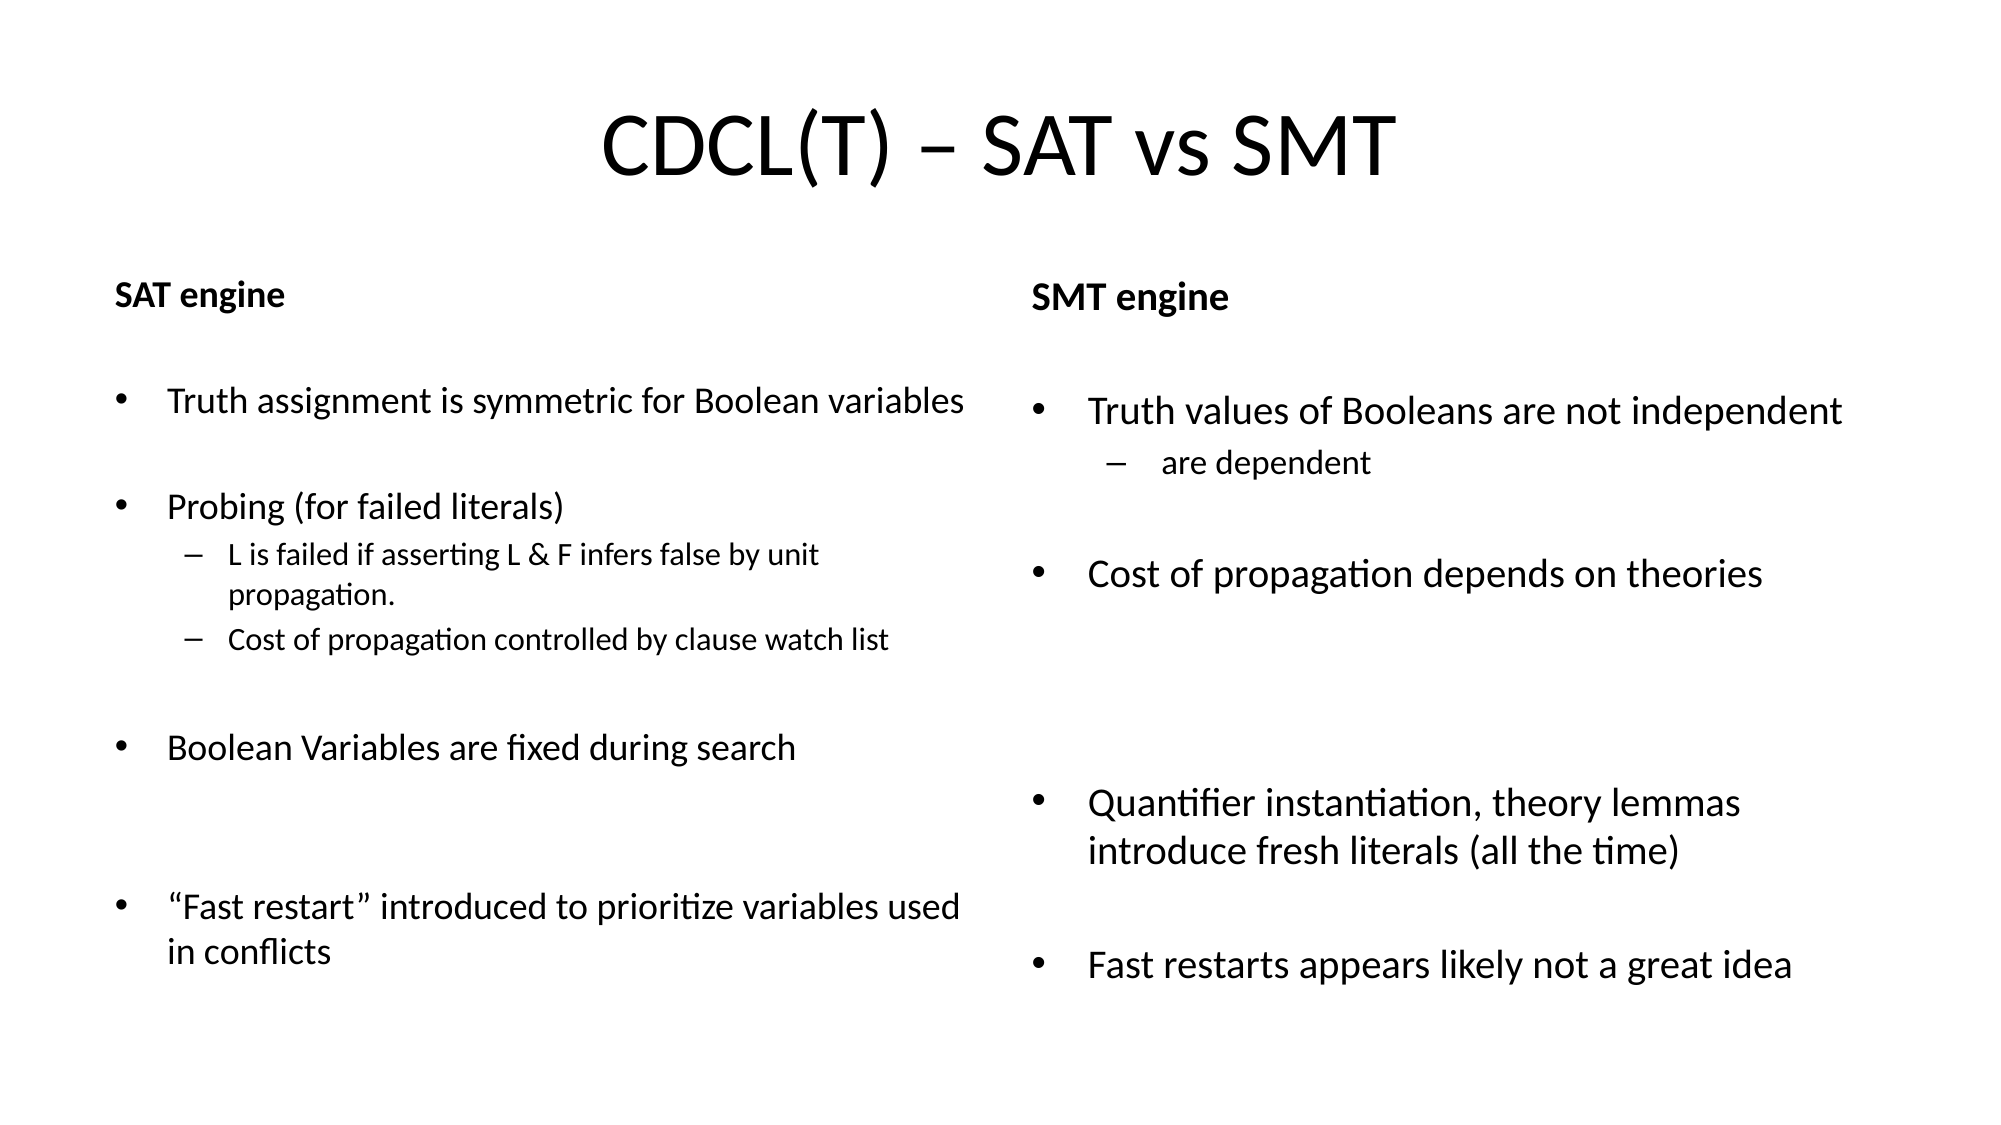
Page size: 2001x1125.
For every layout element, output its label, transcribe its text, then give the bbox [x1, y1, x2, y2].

list SAT engine Truth assignment is symmetric for Boolean variables Probing (for failed literals) L is failed if asserting L & F infers false by unit propagation. Cost of propagation controlled by clause watch list Boolean Variables are fixed during search “Fast restart” introduced to prioritize variables used in conflicts [99, 262, 984, 1005]
title CDCL(T) – SAT vs SMT [99, 45, 1900, 233]
